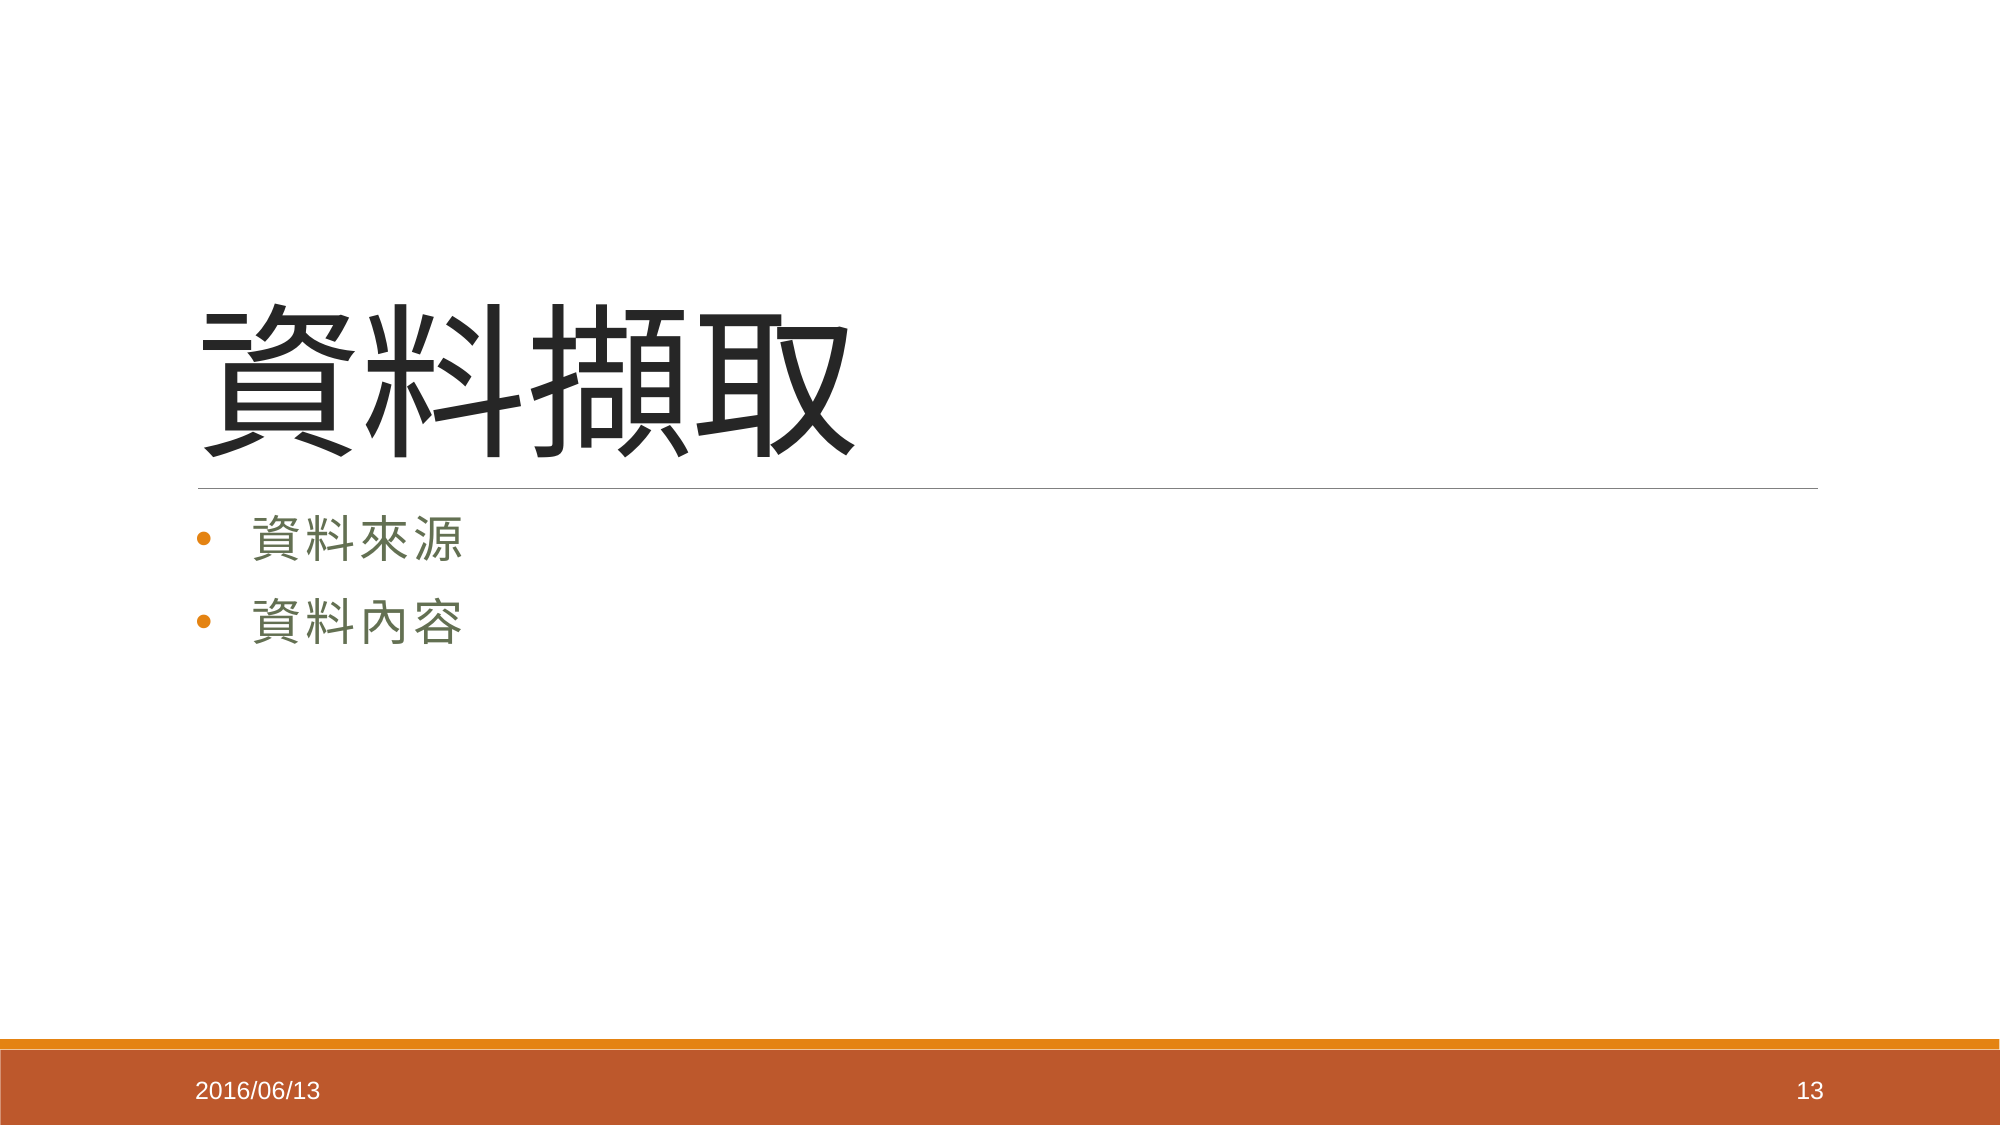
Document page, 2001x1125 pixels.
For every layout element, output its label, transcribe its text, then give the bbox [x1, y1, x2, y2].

title 資料擷取 [180, 107, 1830, 486]
slide_number 13 [1624, 1059, 1840, 1120]
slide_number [180, 1059, 586, 1120]
list 資料來源 資料內容 [180, 506, 1830, 1008]
